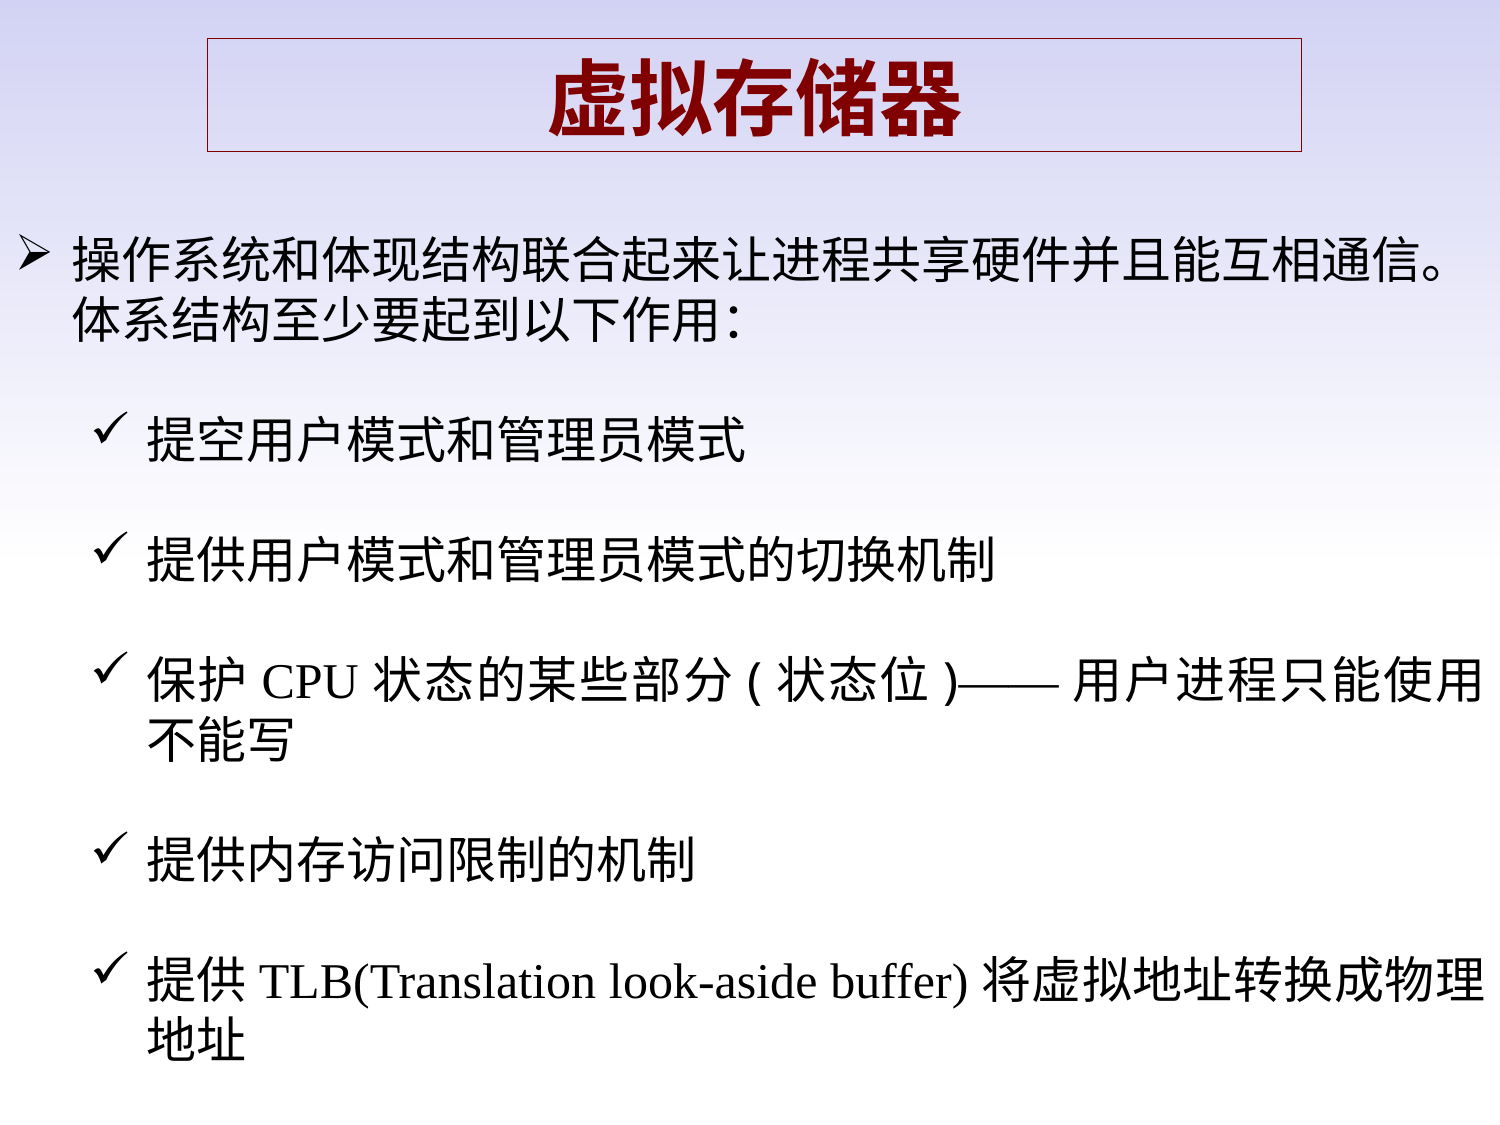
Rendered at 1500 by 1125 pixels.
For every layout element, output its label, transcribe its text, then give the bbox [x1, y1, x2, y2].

text_box 操作系统和体现结构联合起来让进程共享硬件并且能互相通信。体系结构至少要起到以下作用： 提空用户模式和管理员模式 提供用户模式和管理员模式的切换机制 保护CPU状态的某些部分(状态位)——用户进程只能使用不能写 提供内存访问限制的机制 提供TLB(Translation look-aside buffer)将虚拟地址转换成物理地址 [0, 221, 1500, 1077]
text_box 虚拟存储器 [207, 38, 1302, 152]
